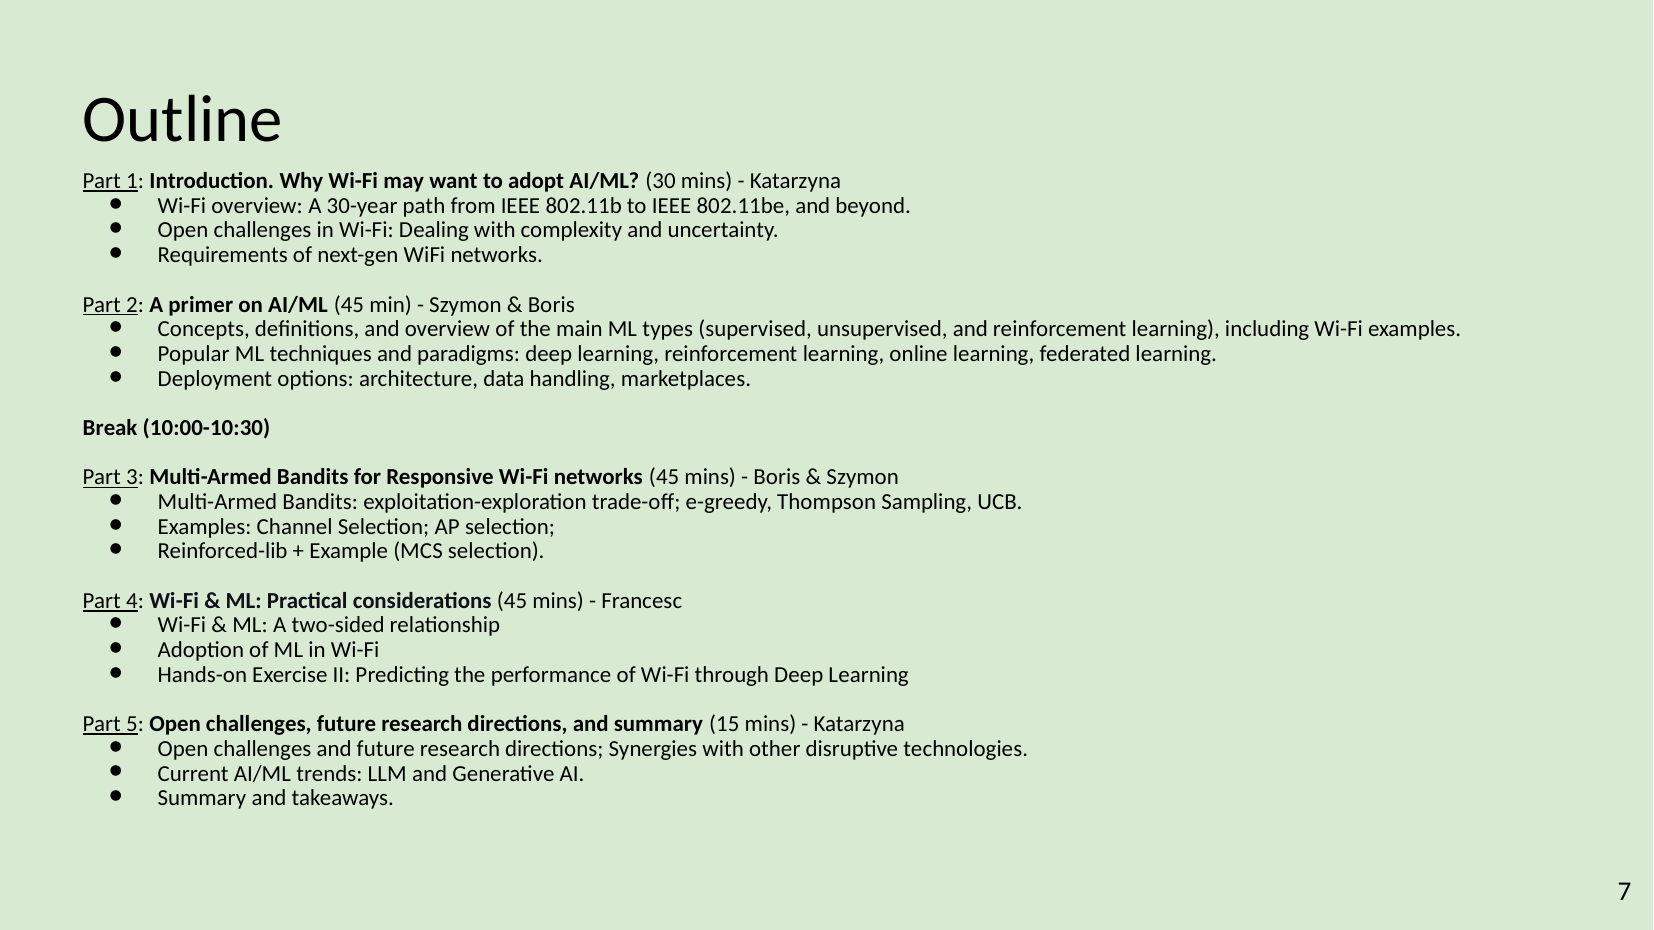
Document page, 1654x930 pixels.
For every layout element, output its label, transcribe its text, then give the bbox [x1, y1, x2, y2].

text_box Part 1: Introduction. Why Wi-Fi may want to adopt AI/ML? (30 mins) - Katarzyna Wi-Fi overview: A 30-year path from IEEE 802.11b to IEEE 802.11be, and beyond. Open challenges in Wi-Fi: Dealing with complexity and uncertainty. Requirements of next-gen WiFi networks. Part 2: A primer on AI/ML (45 min) - Szymon & Boris Concepts, definitions, and overview of the main ML types (supervised, unsupervised, and reinforcement learning), including Wi-Fi examples. Popular ML techniques and paradigms: deep learning, reinforcement learning, online learning, federated learning. Deployment options: architecture, data handling, marketplaces. Break (10:00-10:30) Part 3: Multi-Armed Bandits for Responsive Wi-Fi networks (45 mins) - Boris & Szymon Multi-Armed Bandits: exploitation-exploration trade-off; e-greedy, Thompson Sampling, UCB. Examples: Channel Selection; AP selection; Reinforced-lib + Example (MCS selection). Part 4: Wi-Fi & ML: Practical considerations (45 mins) - Francesc Wi-Fi & ML: A two-sided relationship Adoption of ML in Wi-Fi Hands-on Exercise II: Predicting the performance of Wi-Fi through Deep Learning Part 5: Open challenges, future research directions, and summary (15 mins) - Katarzyna Open challenges and future research directions; Synergies with other disruptive technologies. Current AI/ML trends: LLM and Generative AI. Summary and takeaways. [82, 168, 1571, 850]
slide_number ‹#› [1546, 858, 1647, 930]
text_box Outline [82, 37, 1571, 168]
